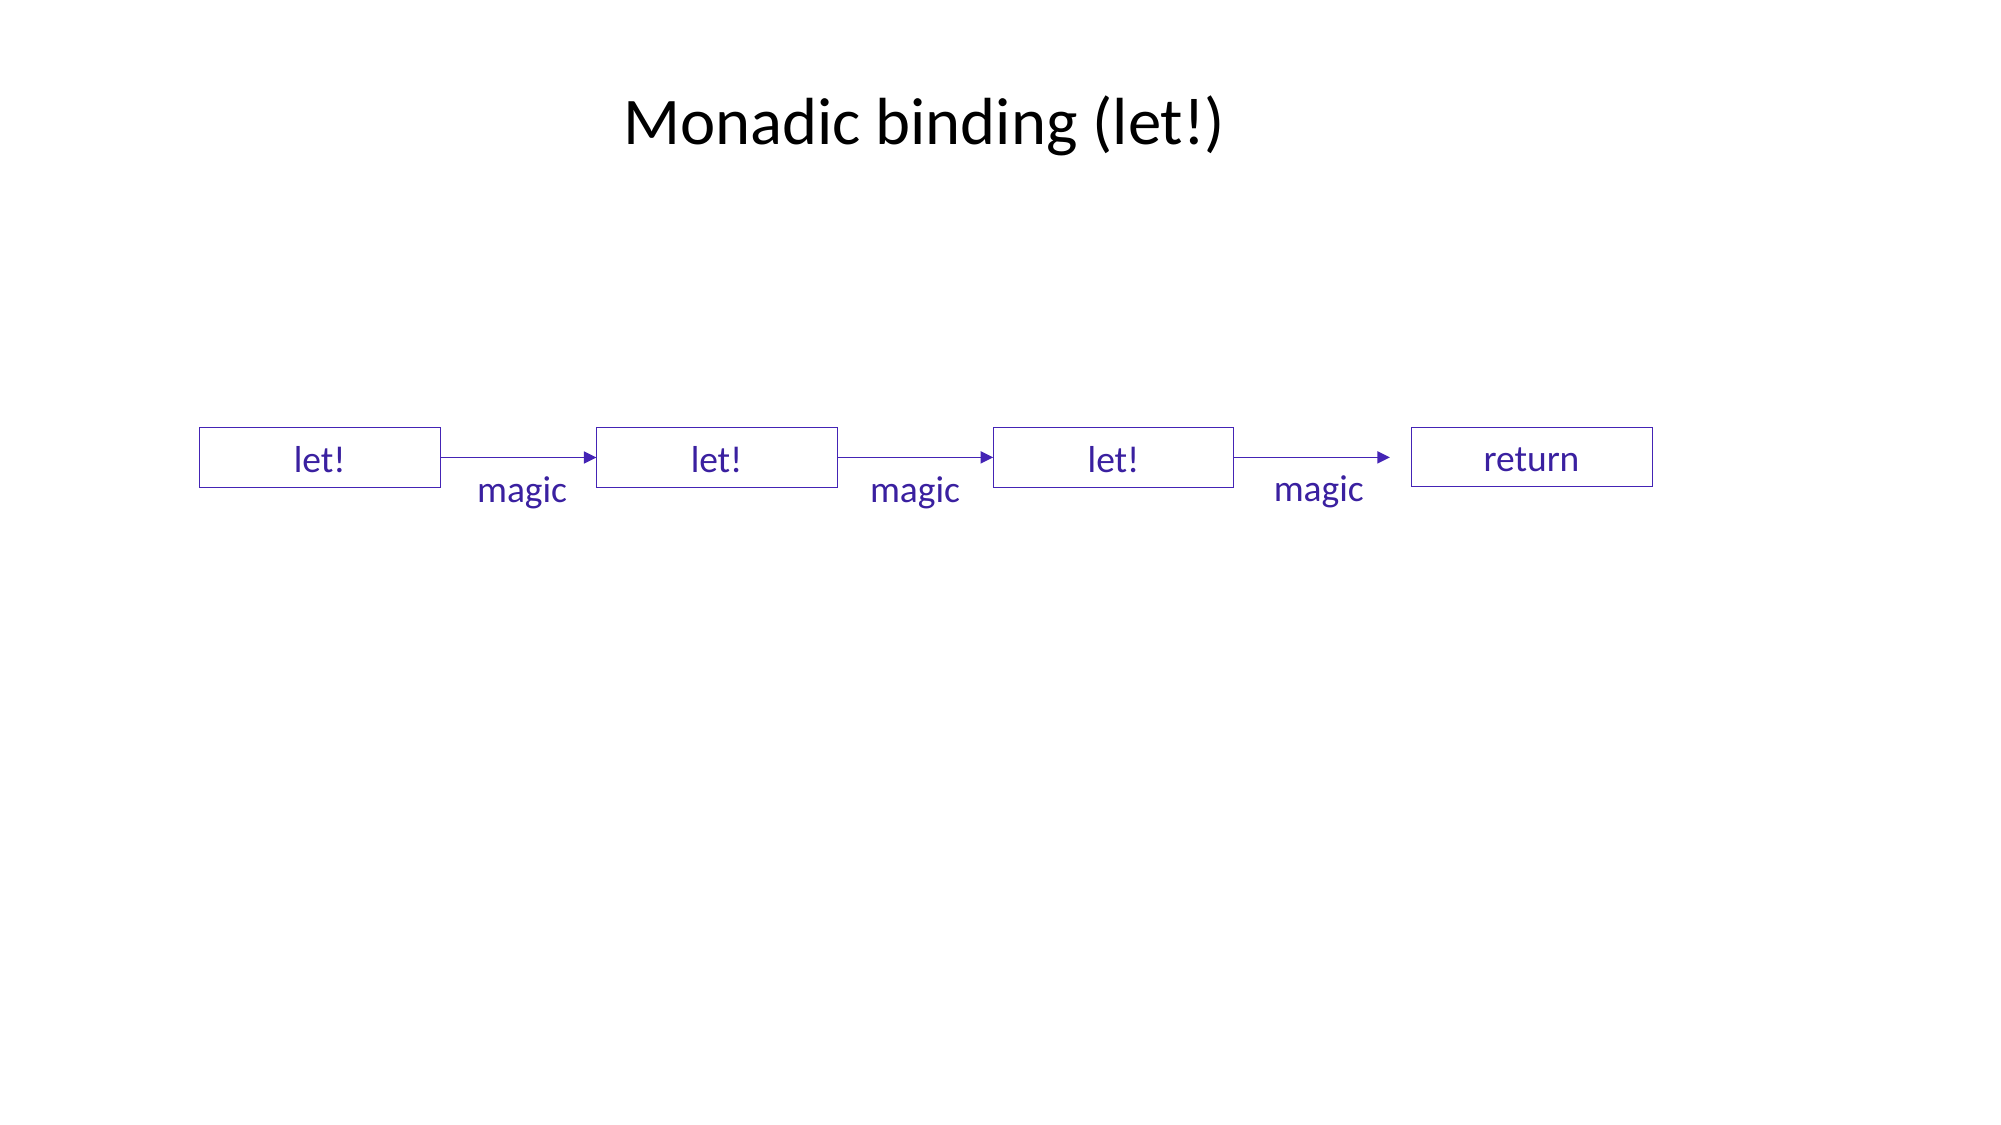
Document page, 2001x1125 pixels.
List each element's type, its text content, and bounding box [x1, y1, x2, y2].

text_box let! [199, 427, 441, 488]
text_box let! [596, 427, 838, 488]
text_box return [1411, 427, 1653, 487]
text_box magic [855, 458, 975, 518]
text_box magic [1258, 458, 1379, 517]
text_box let! [993, 427, 1234, 488]
text_box magic [462, 459, 583, 518]
text_box Monadic binding (let!) [0, 70, 1909, 166]
